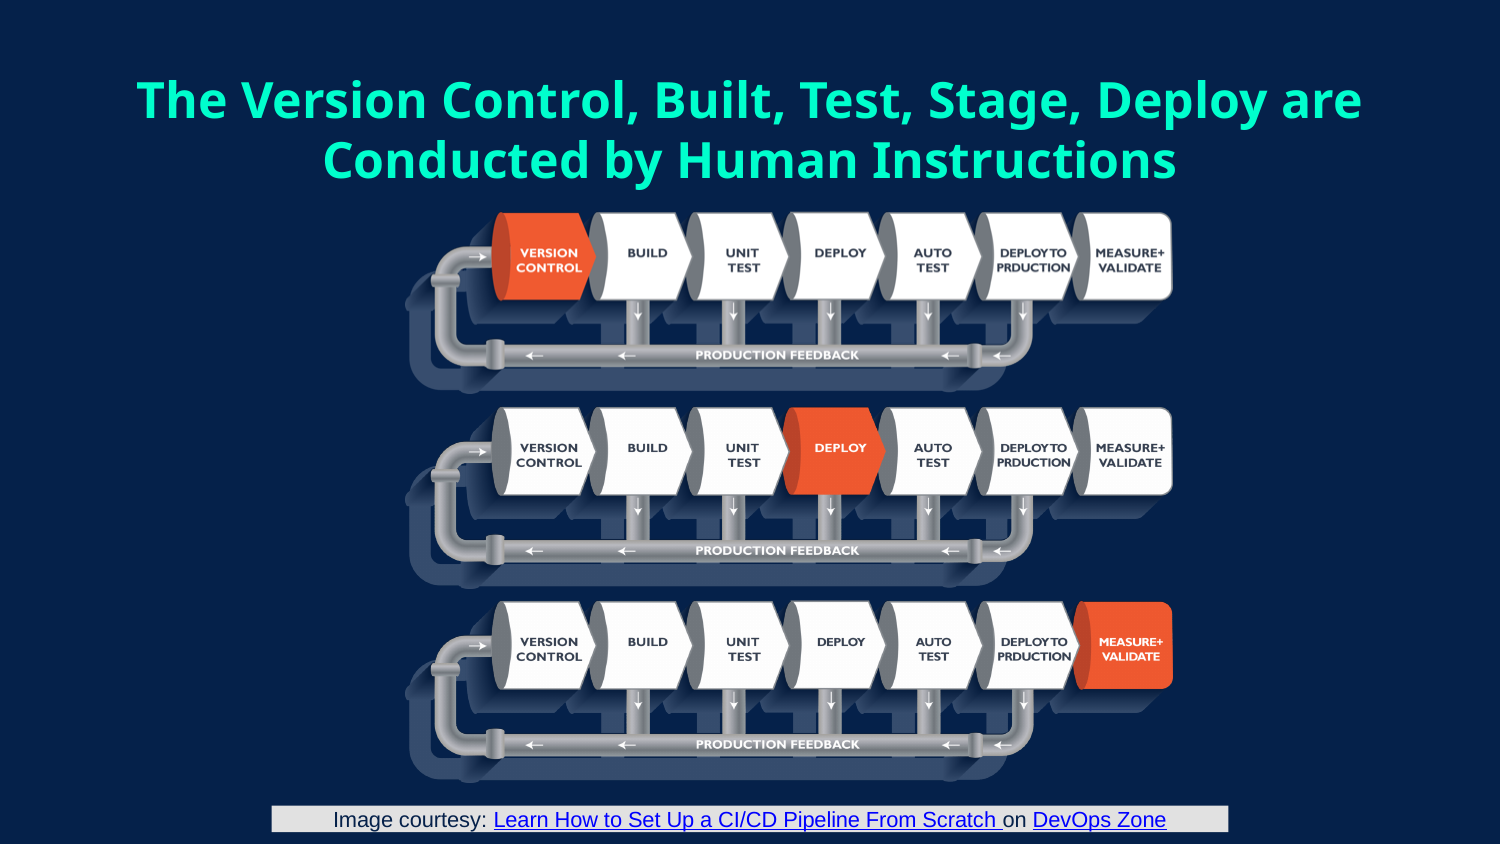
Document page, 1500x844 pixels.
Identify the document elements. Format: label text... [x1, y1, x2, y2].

picture [404, 600, 1173, 784]
text_box Image courtesy: Learn How to Set Up a CI/CD Pipeline From Scratch on DevOps Zone [271, 805, 1229, 833]
picture [404, 406, 1173, 589]
picture [404, 211, 1173, 394]
title The Version Control, Built, Test, Stage, Deploy are Conducted by Human Instructions [120, 52, 1379, 210]
